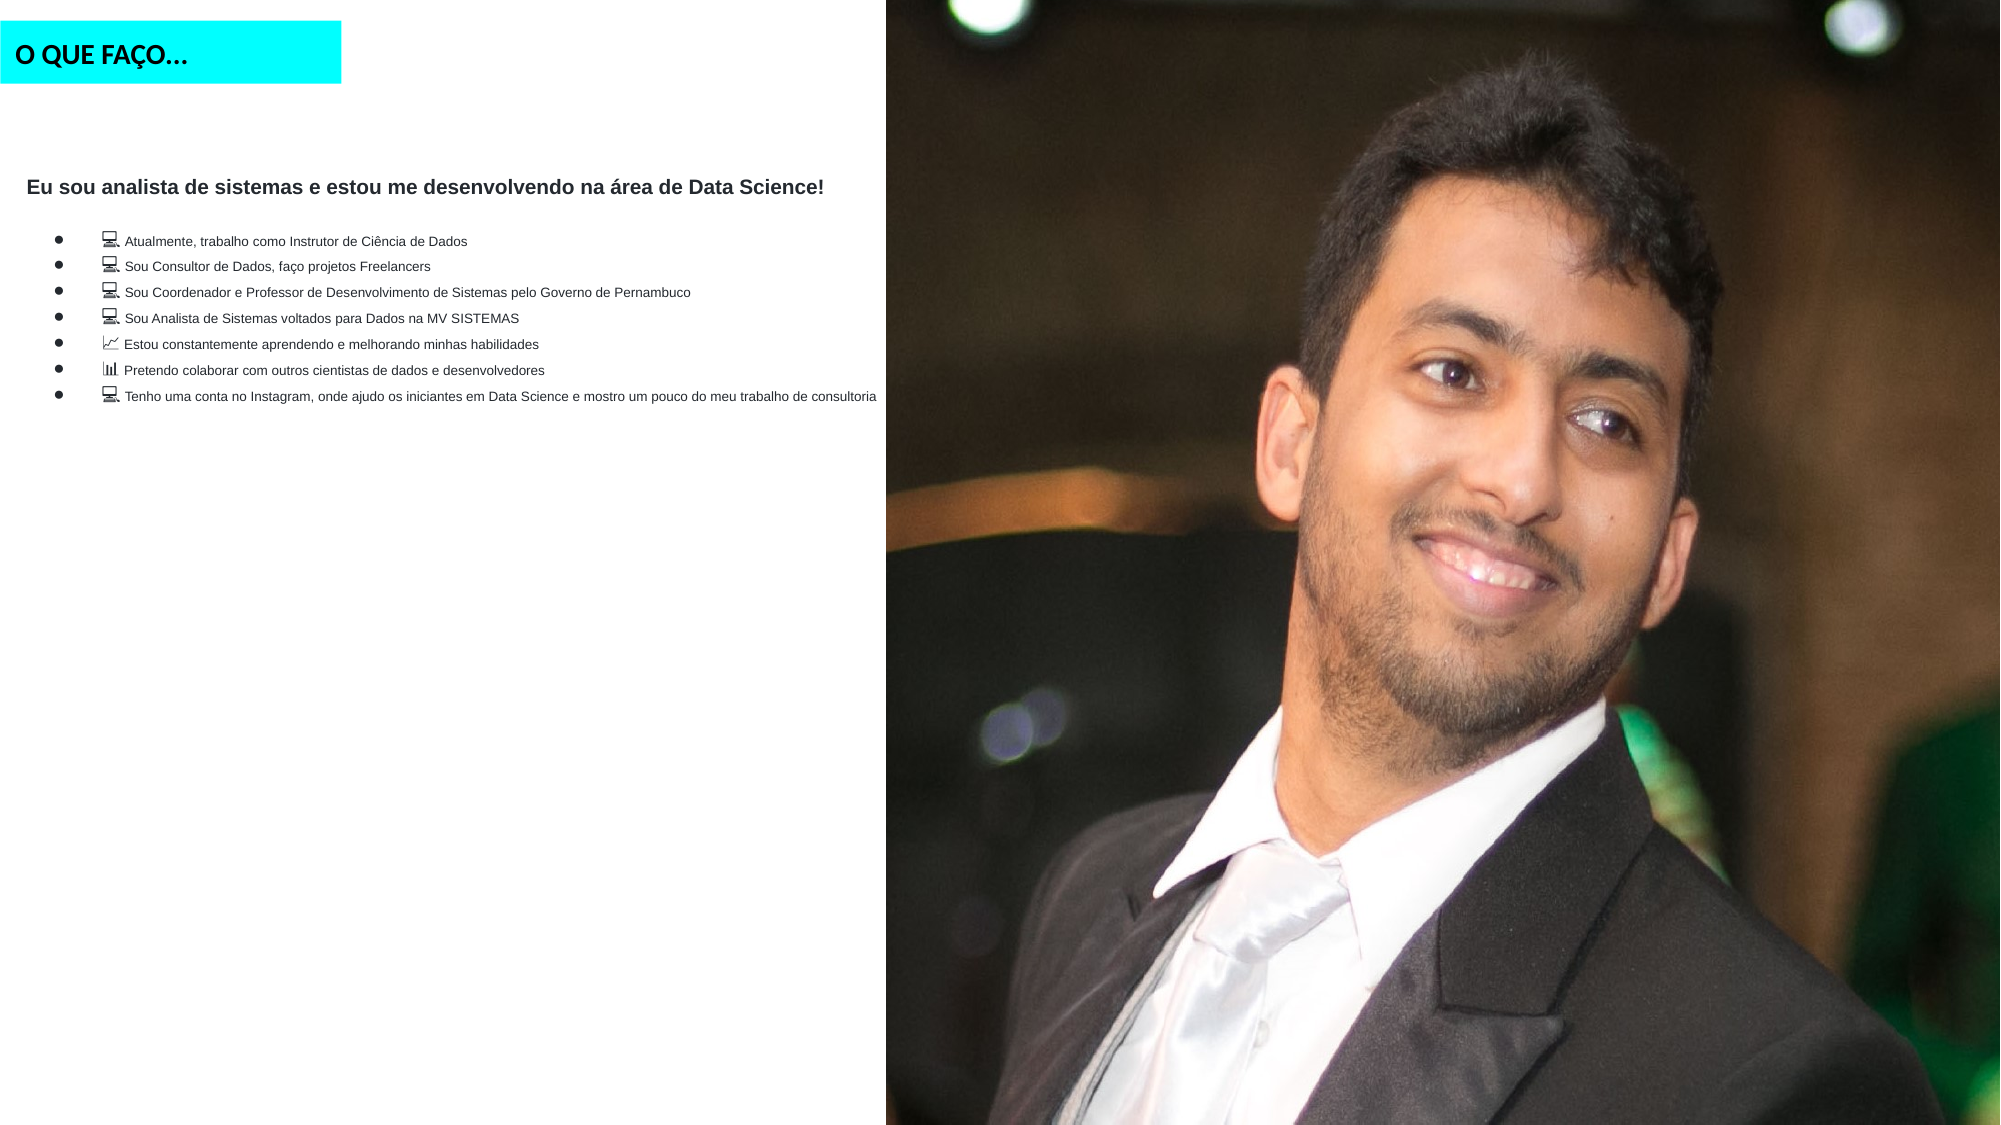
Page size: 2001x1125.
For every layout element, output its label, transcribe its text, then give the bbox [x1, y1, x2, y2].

text_box Eu sou analista de sistemas e estou me desenvolvendo na área de Data Science! 💻 Atualmente, trabalho como Instrutor de Ciência de Dados 💻 Sou Consultor de Dados, faço projetos Freelancers 💻 Sou Coordenador e Professor de Desenvolvimento de Sistemas pelo Governo de Pernambuco 💻 Sou Analista de Sistemas voltados para Dados na MV SISTEMAS 📈 Estou constantemente aprendendo e melhorando minhas habilidades 📊 Pretendo colaborar com outros cientistas de dados e desenvolvedores 💻 Tenho uma conta no Instagram, onde ajudo os iniciantes em Data Science e mostro um pouco do meu trabalho de consultoria [11, 152, 881, 246]
picture [886, 0, 2000, 1125]
text_box O QUE FAÇO... [0, 20, 342, 84]
